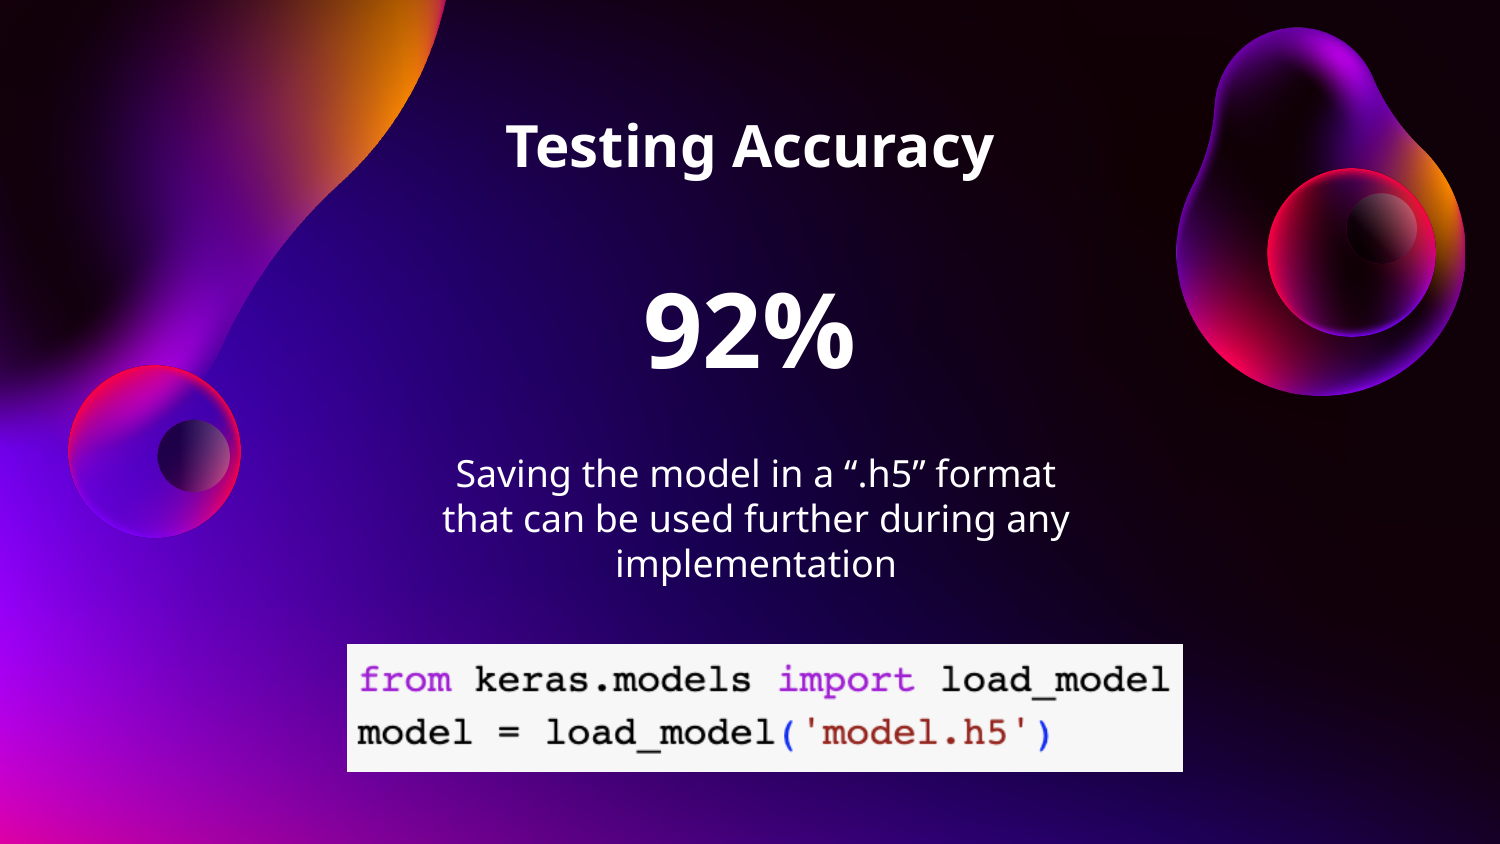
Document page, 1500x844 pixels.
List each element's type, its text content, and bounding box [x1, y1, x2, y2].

title 92% [347, 271, 1153, 382]
picture [0, 0, 1500, 844]
title Testing Accuracy [347, 88, 1153, 200]
text_box Saving the model in a “.h5” format that can be used further during any implementation [417, 435, 1096, 591]
